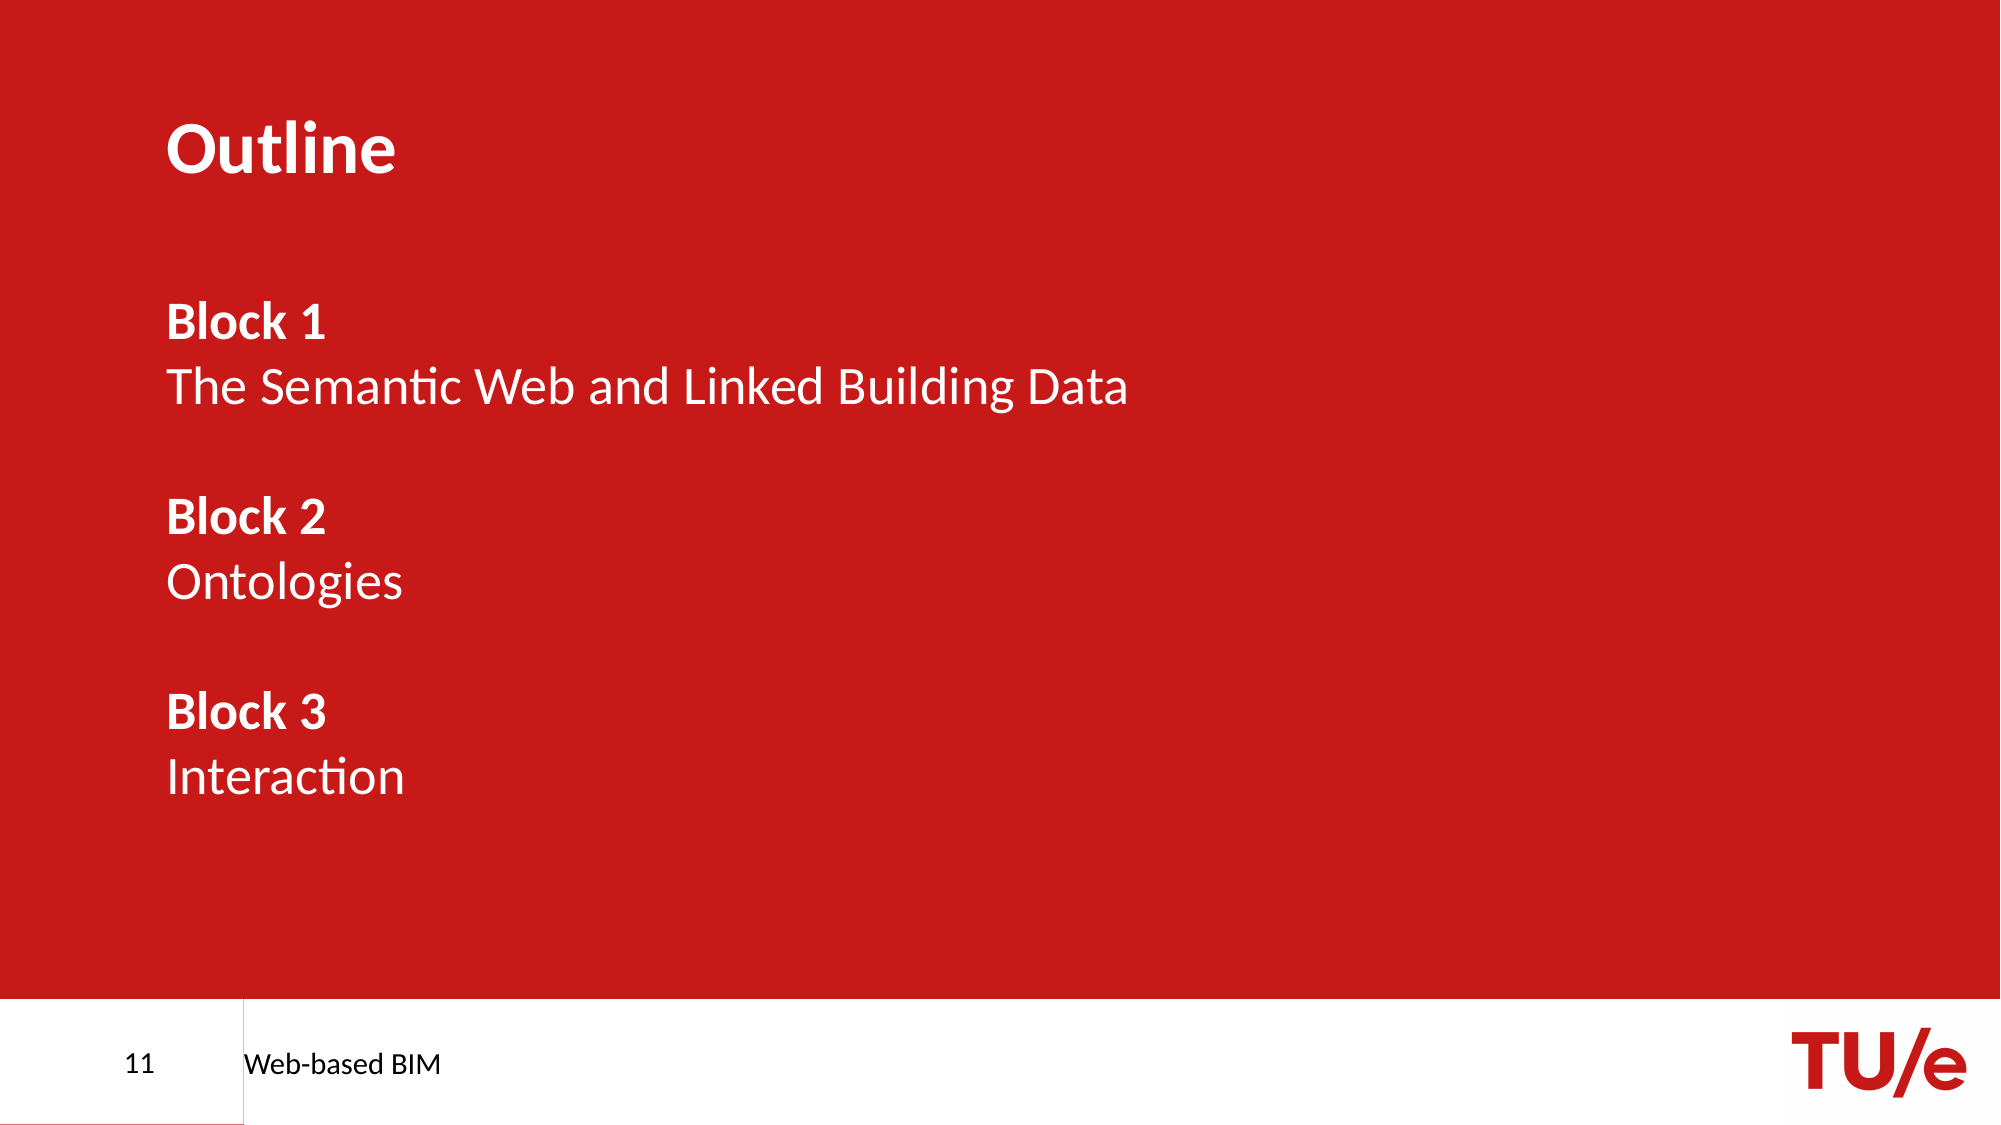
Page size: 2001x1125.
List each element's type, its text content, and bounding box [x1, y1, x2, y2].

footer Web-based BIM [244, 999, 1784, 1125]
slide_number 11 [0, 999, 244, 1125]
title Outline [165, 113, 1819, 232]
picture [1784, 999, 2000, 1125]
list Block 1 The Semantic Web and Linked Building Data Block 2 Ontologies Block 3 Interaction [165, 285, 1819, 925]
